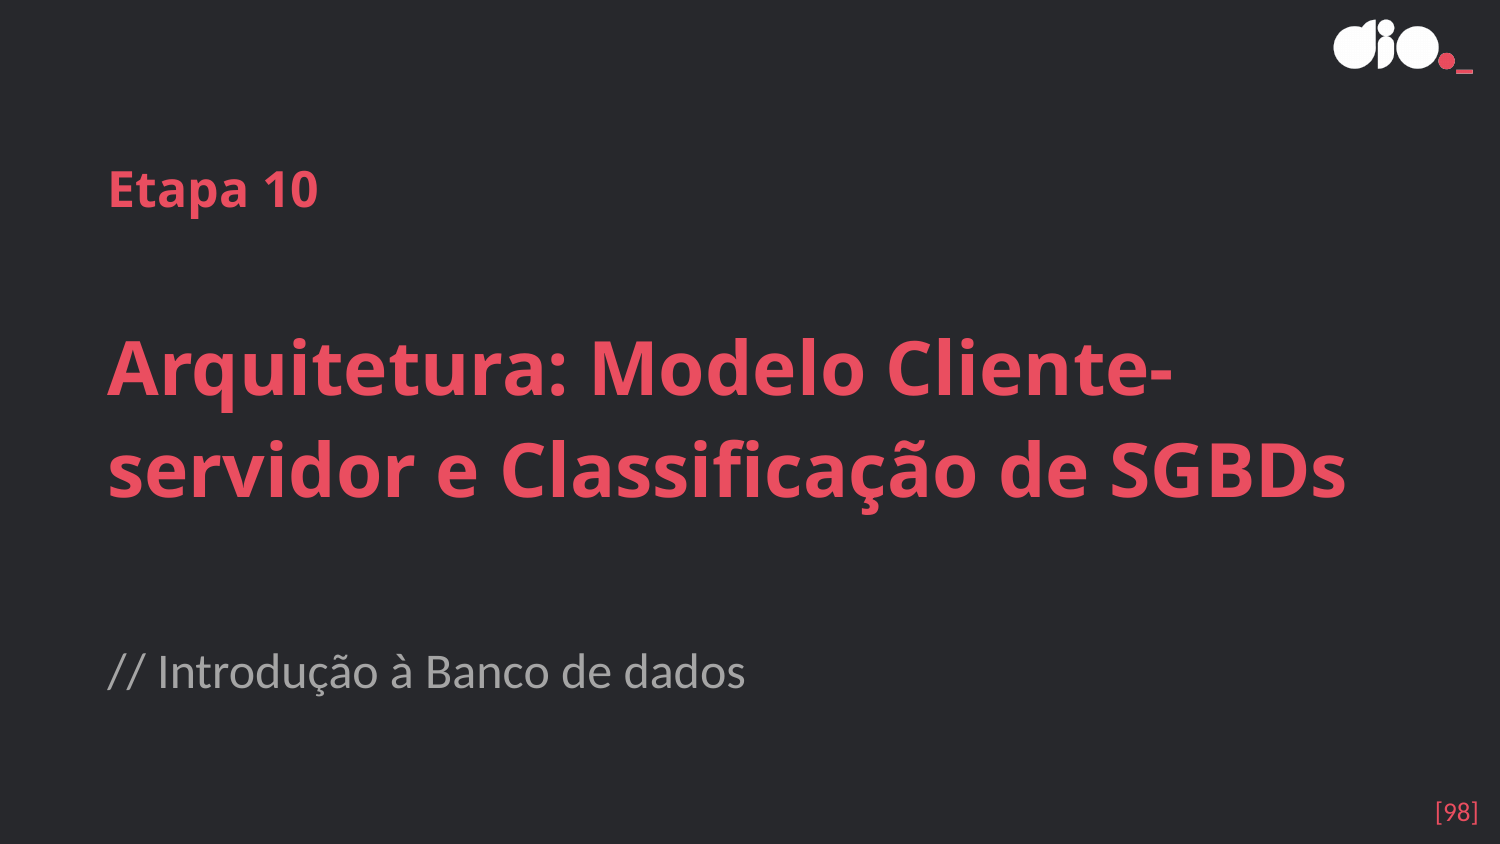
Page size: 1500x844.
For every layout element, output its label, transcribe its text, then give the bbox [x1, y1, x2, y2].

text_box // Introdução à Banco de dados [92, 635, 1309, 701]
picture [1332, 19, 1473, 75]
slide_number [<número>] [1403, 779, 1494, 844]
text_box Arquitetura: Modelo Cliente-servidor e Classificação de SGBDs [92, 292, 1403, 558]
text_box Etapa 10 [92, 142, 1309, 223]
